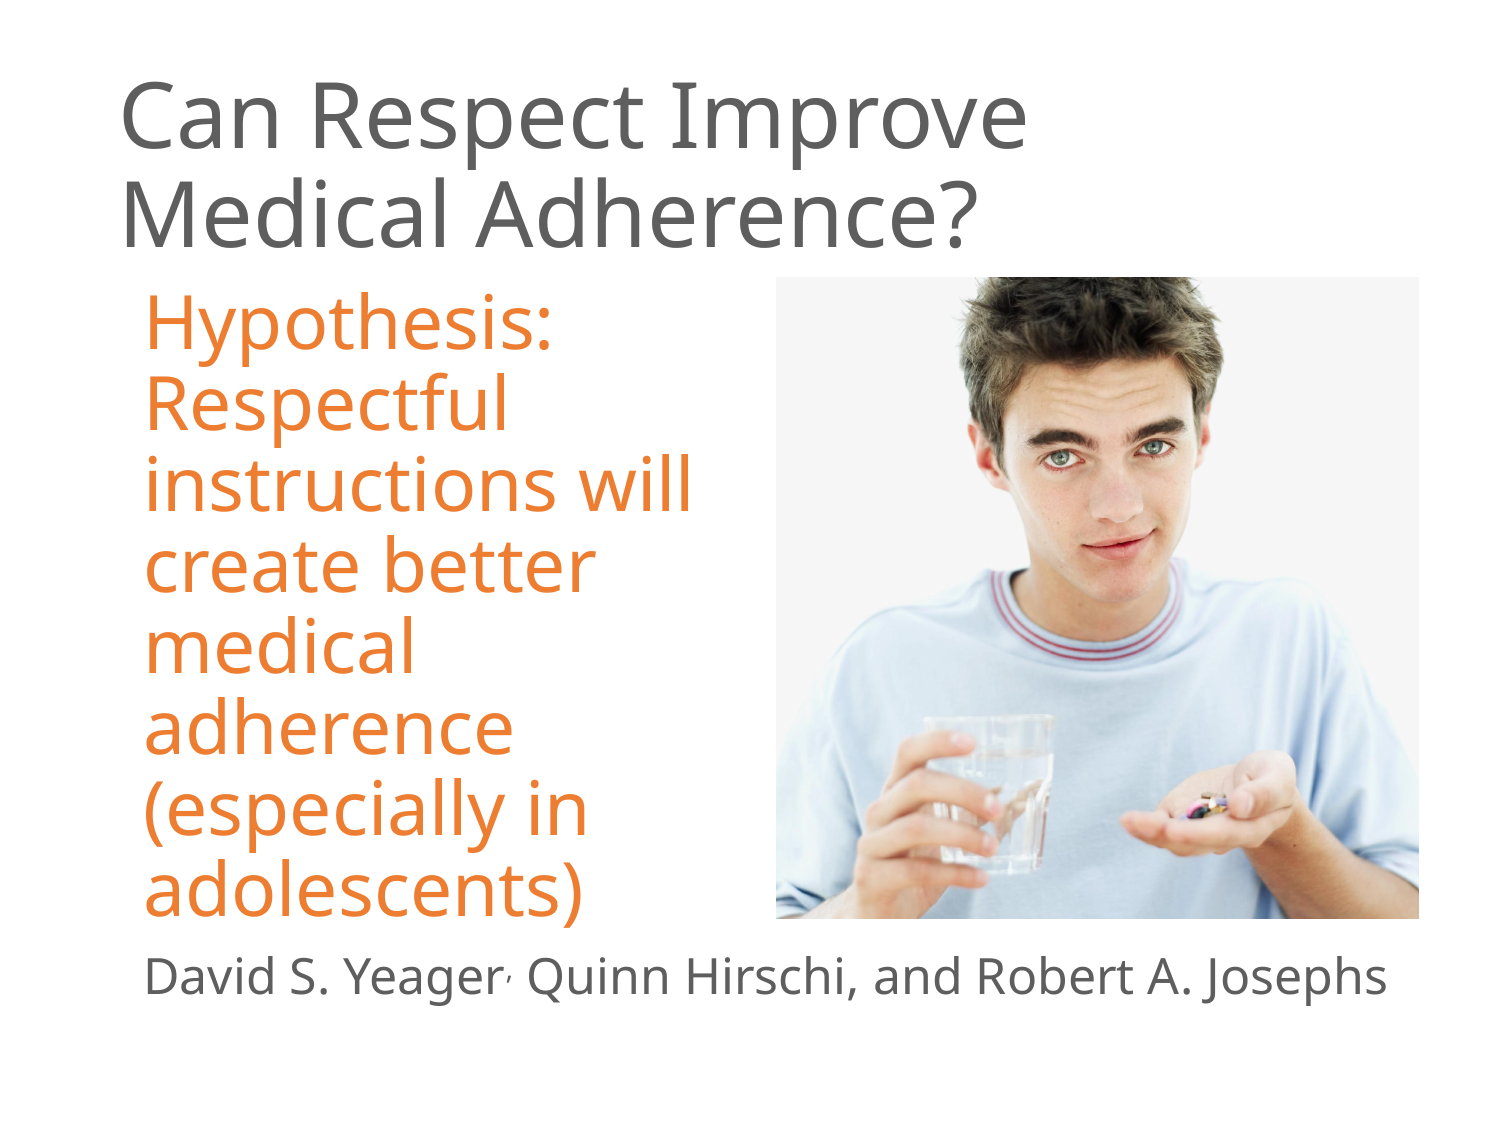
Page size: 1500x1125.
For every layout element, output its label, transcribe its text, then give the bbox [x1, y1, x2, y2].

title Can Respect Improve Medical Adherence? [103, 59, 1397, 278]
text_box David S. Yeager, Quinn Hirschi, and Robert A. Josephs [128, 943, 1468, 1022]
picture [776, 277, 1419, 919]
text_box Hypothesis: Respectful instructions will create better medical adherence (especially in adolescents) [128, 278, 777, 943]
